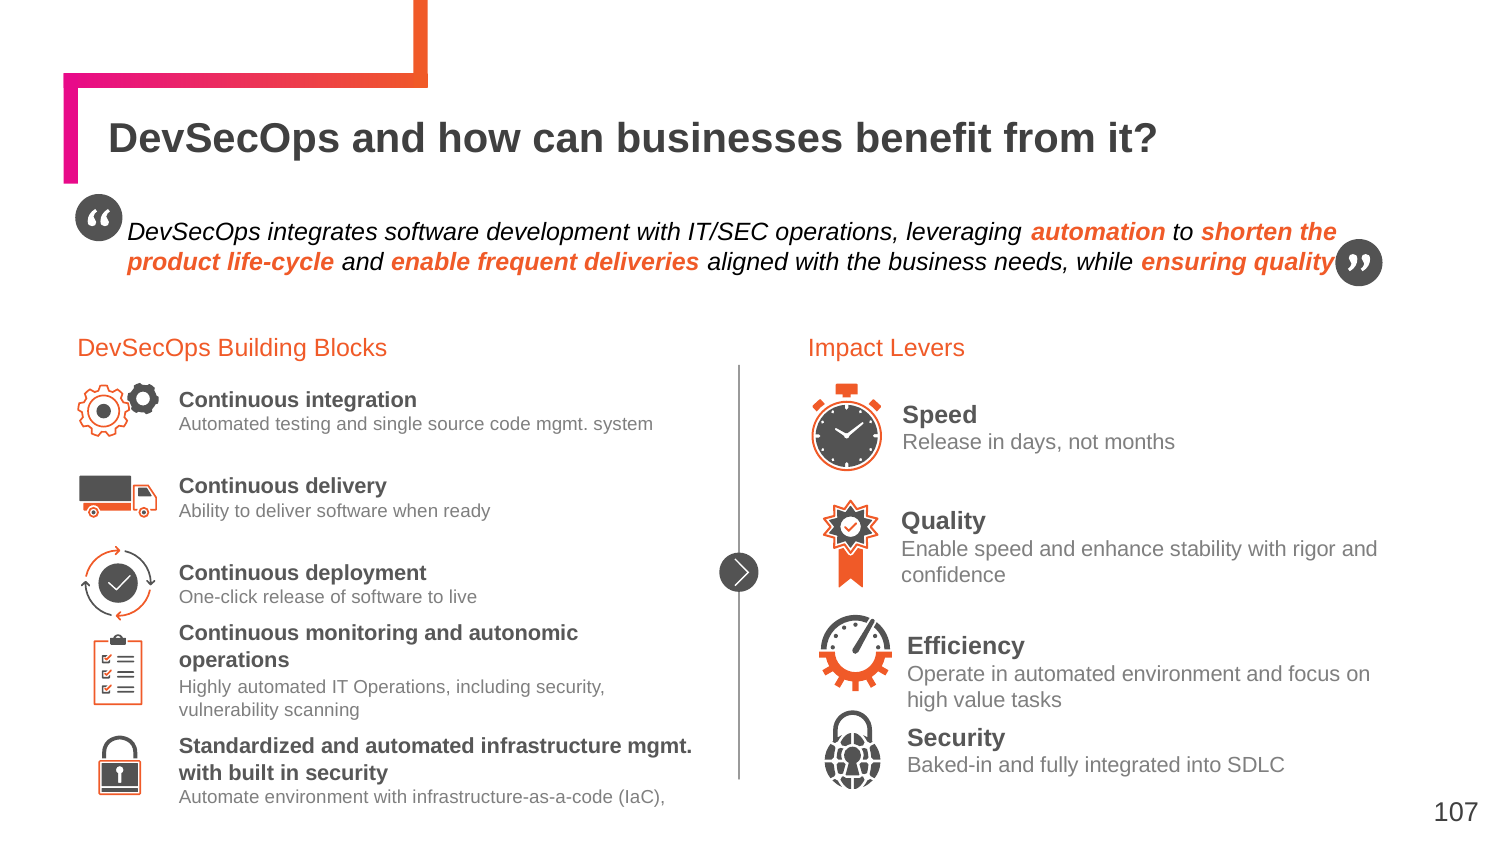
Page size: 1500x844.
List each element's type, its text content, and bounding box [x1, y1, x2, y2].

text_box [719, 365, 758, 780]
text_box Standardized and automated infrastructure mgmt. with built in security Automate environment with infrastructure-as-a-code (IaC), [178, 789, 713, 807]
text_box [73, 624, 163, 715]
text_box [74, 720, 165, 810]
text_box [73, 365, 163, 451]
text_box [166, 387, 748, 789]
title DevSecOps and how can businesses benefit from it? [100, 117, 1455, 169]
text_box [795, 488, 906, 599]
text_box Impact Levers [807, 331, 1423, 362]
text_box Quality Enable speed and enhance stability with rigor and confidence [910, 504, 1426, 587]
slide_number 107 [1403, 779, 1494, 844]
text_box DevSecOps Building Blocks [77, 331, 692, 362]
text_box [1335, 238, 1383, 287]
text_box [74, 193, 123, 242]
text_box DevSecOps integrates software development with IT/SEC operations, leveraging automation to shorten the product life-cycle and enable frequent deliveries aligned with the business needs, while ensuring quality [127, 215, 1412, 276]
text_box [807, 704, 898, 795]
text_box Security Baked-in and fully integrated into SDLC [907, 721, 1413, 778]
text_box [800, 595, 911, 706]
text_box [856, 531, 1357, 844]
text_box Speed Release in days, not months [905, 398, 1408, 455]
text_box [791, 371, 902, 482]
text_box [73, 538, 163, 624]
text_box Efficiency Operate in automated environment and focus on high value tasks [1357, 629, 1413, 713]
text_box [73, 451, 163, 538]
